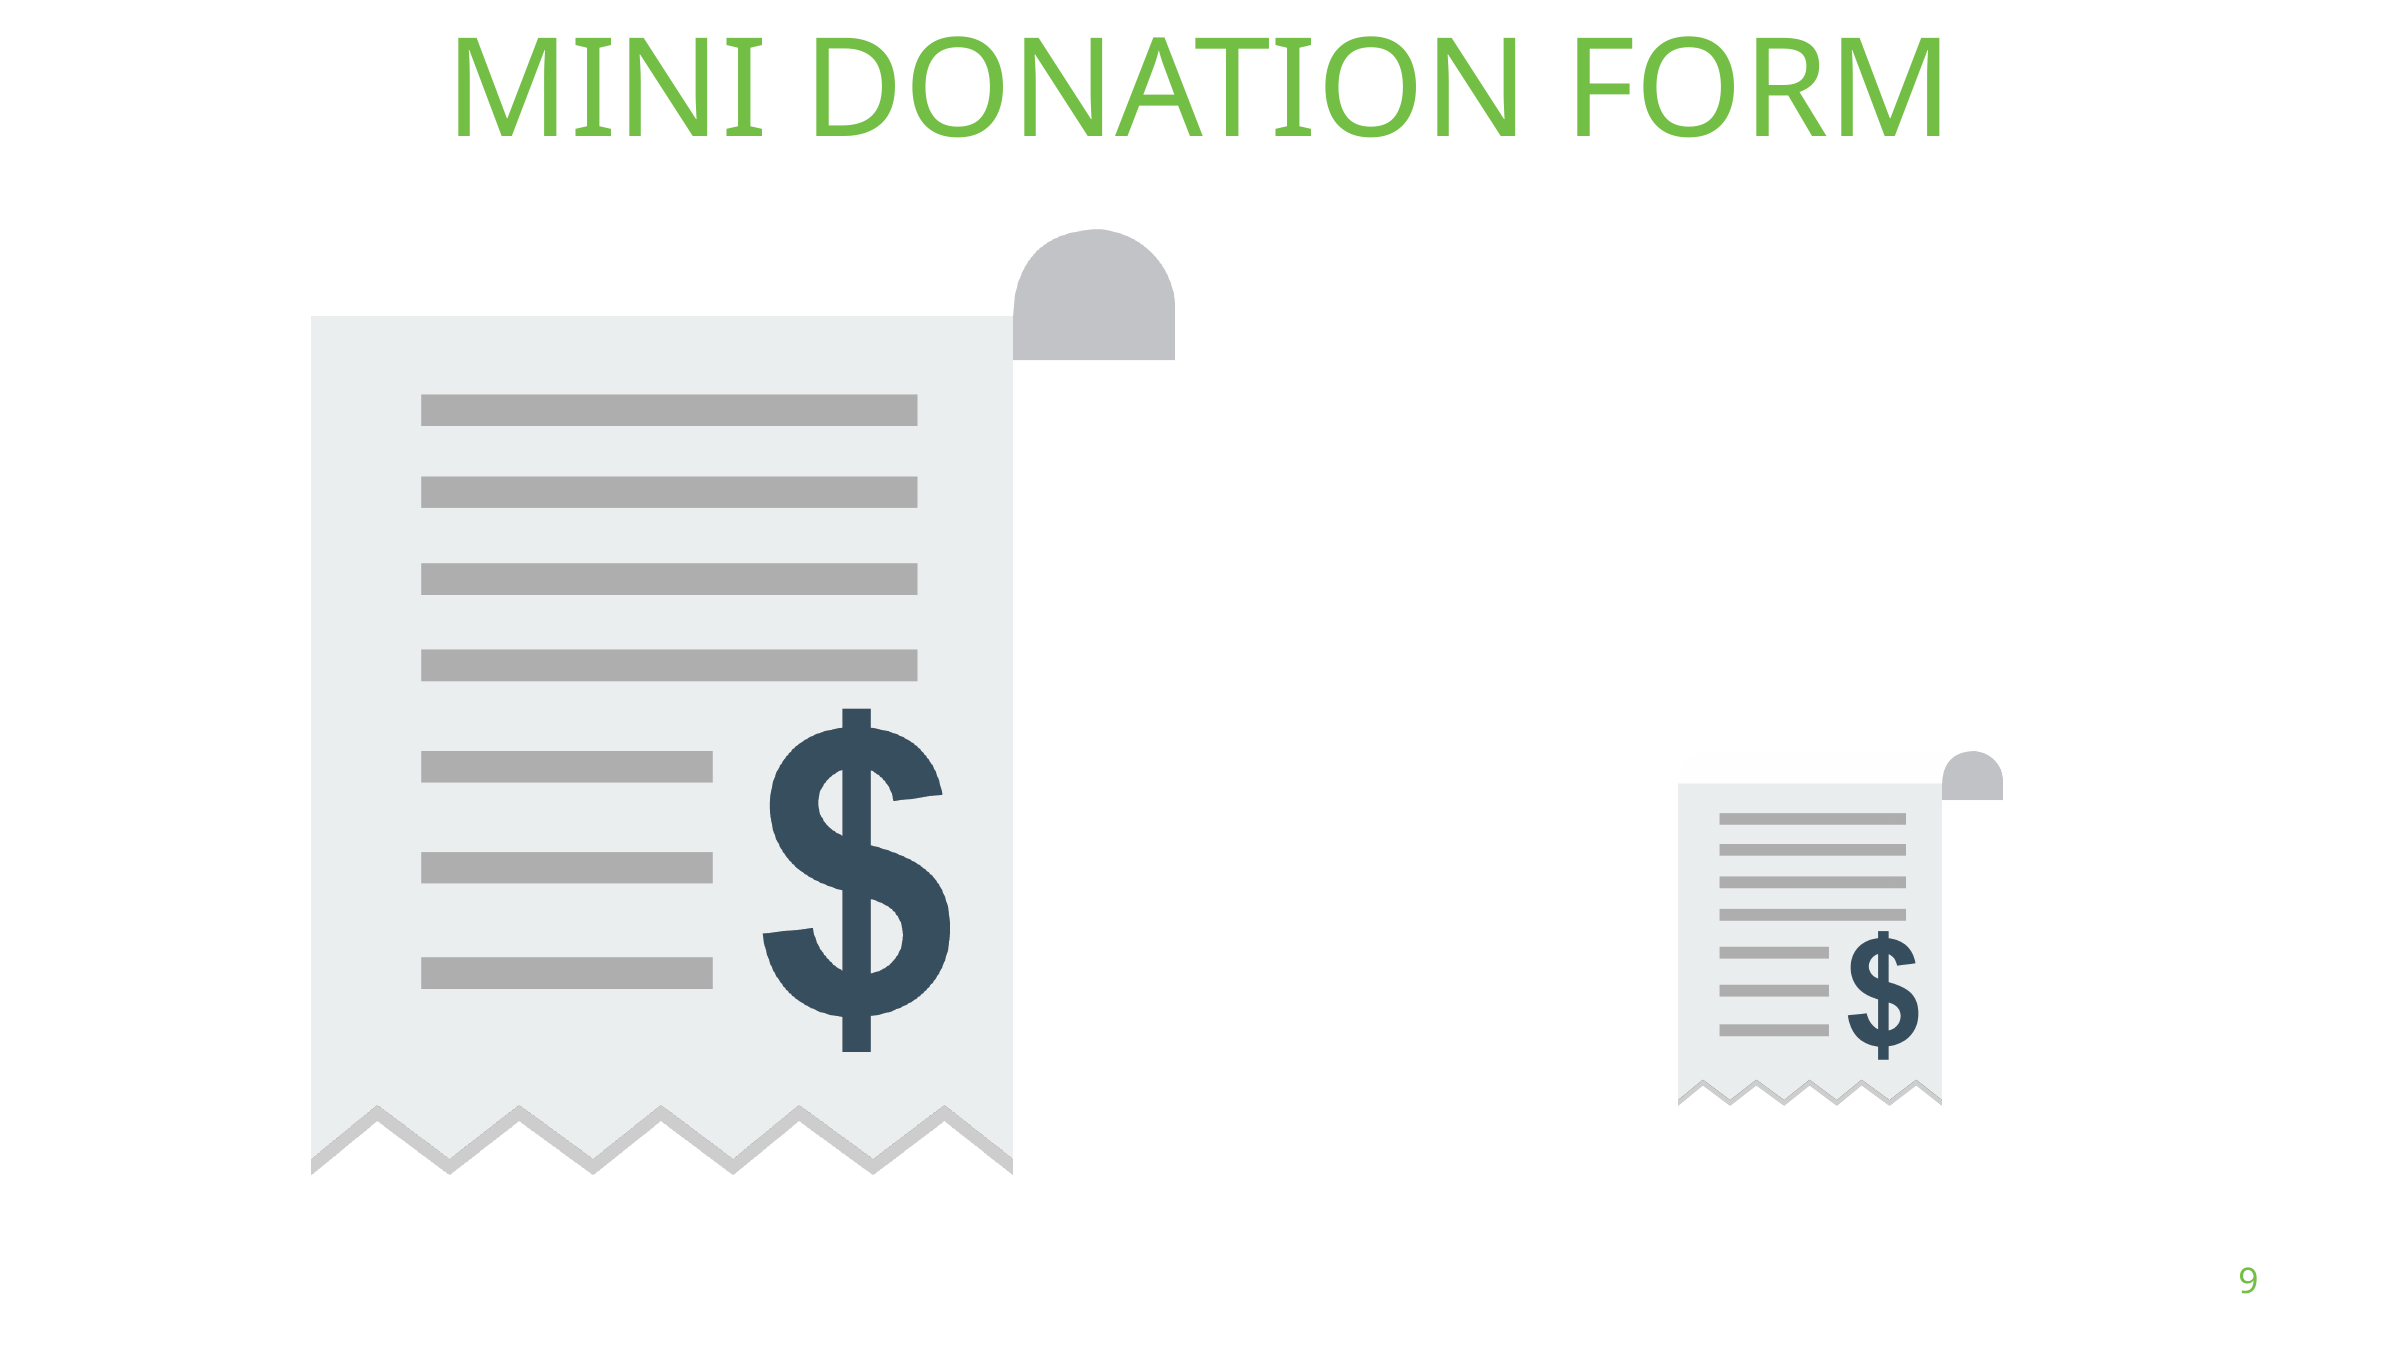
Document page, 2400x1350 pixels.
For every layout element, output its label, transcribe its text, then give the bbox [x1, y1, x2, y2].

slide_number 9 [1719, 1251, 2280, 1314]
picture [311, 229, 1175, 1175]
title Mini Donation Form [75, 0, 2325, 164]
picture [1678, 750, 2003, 1107]
